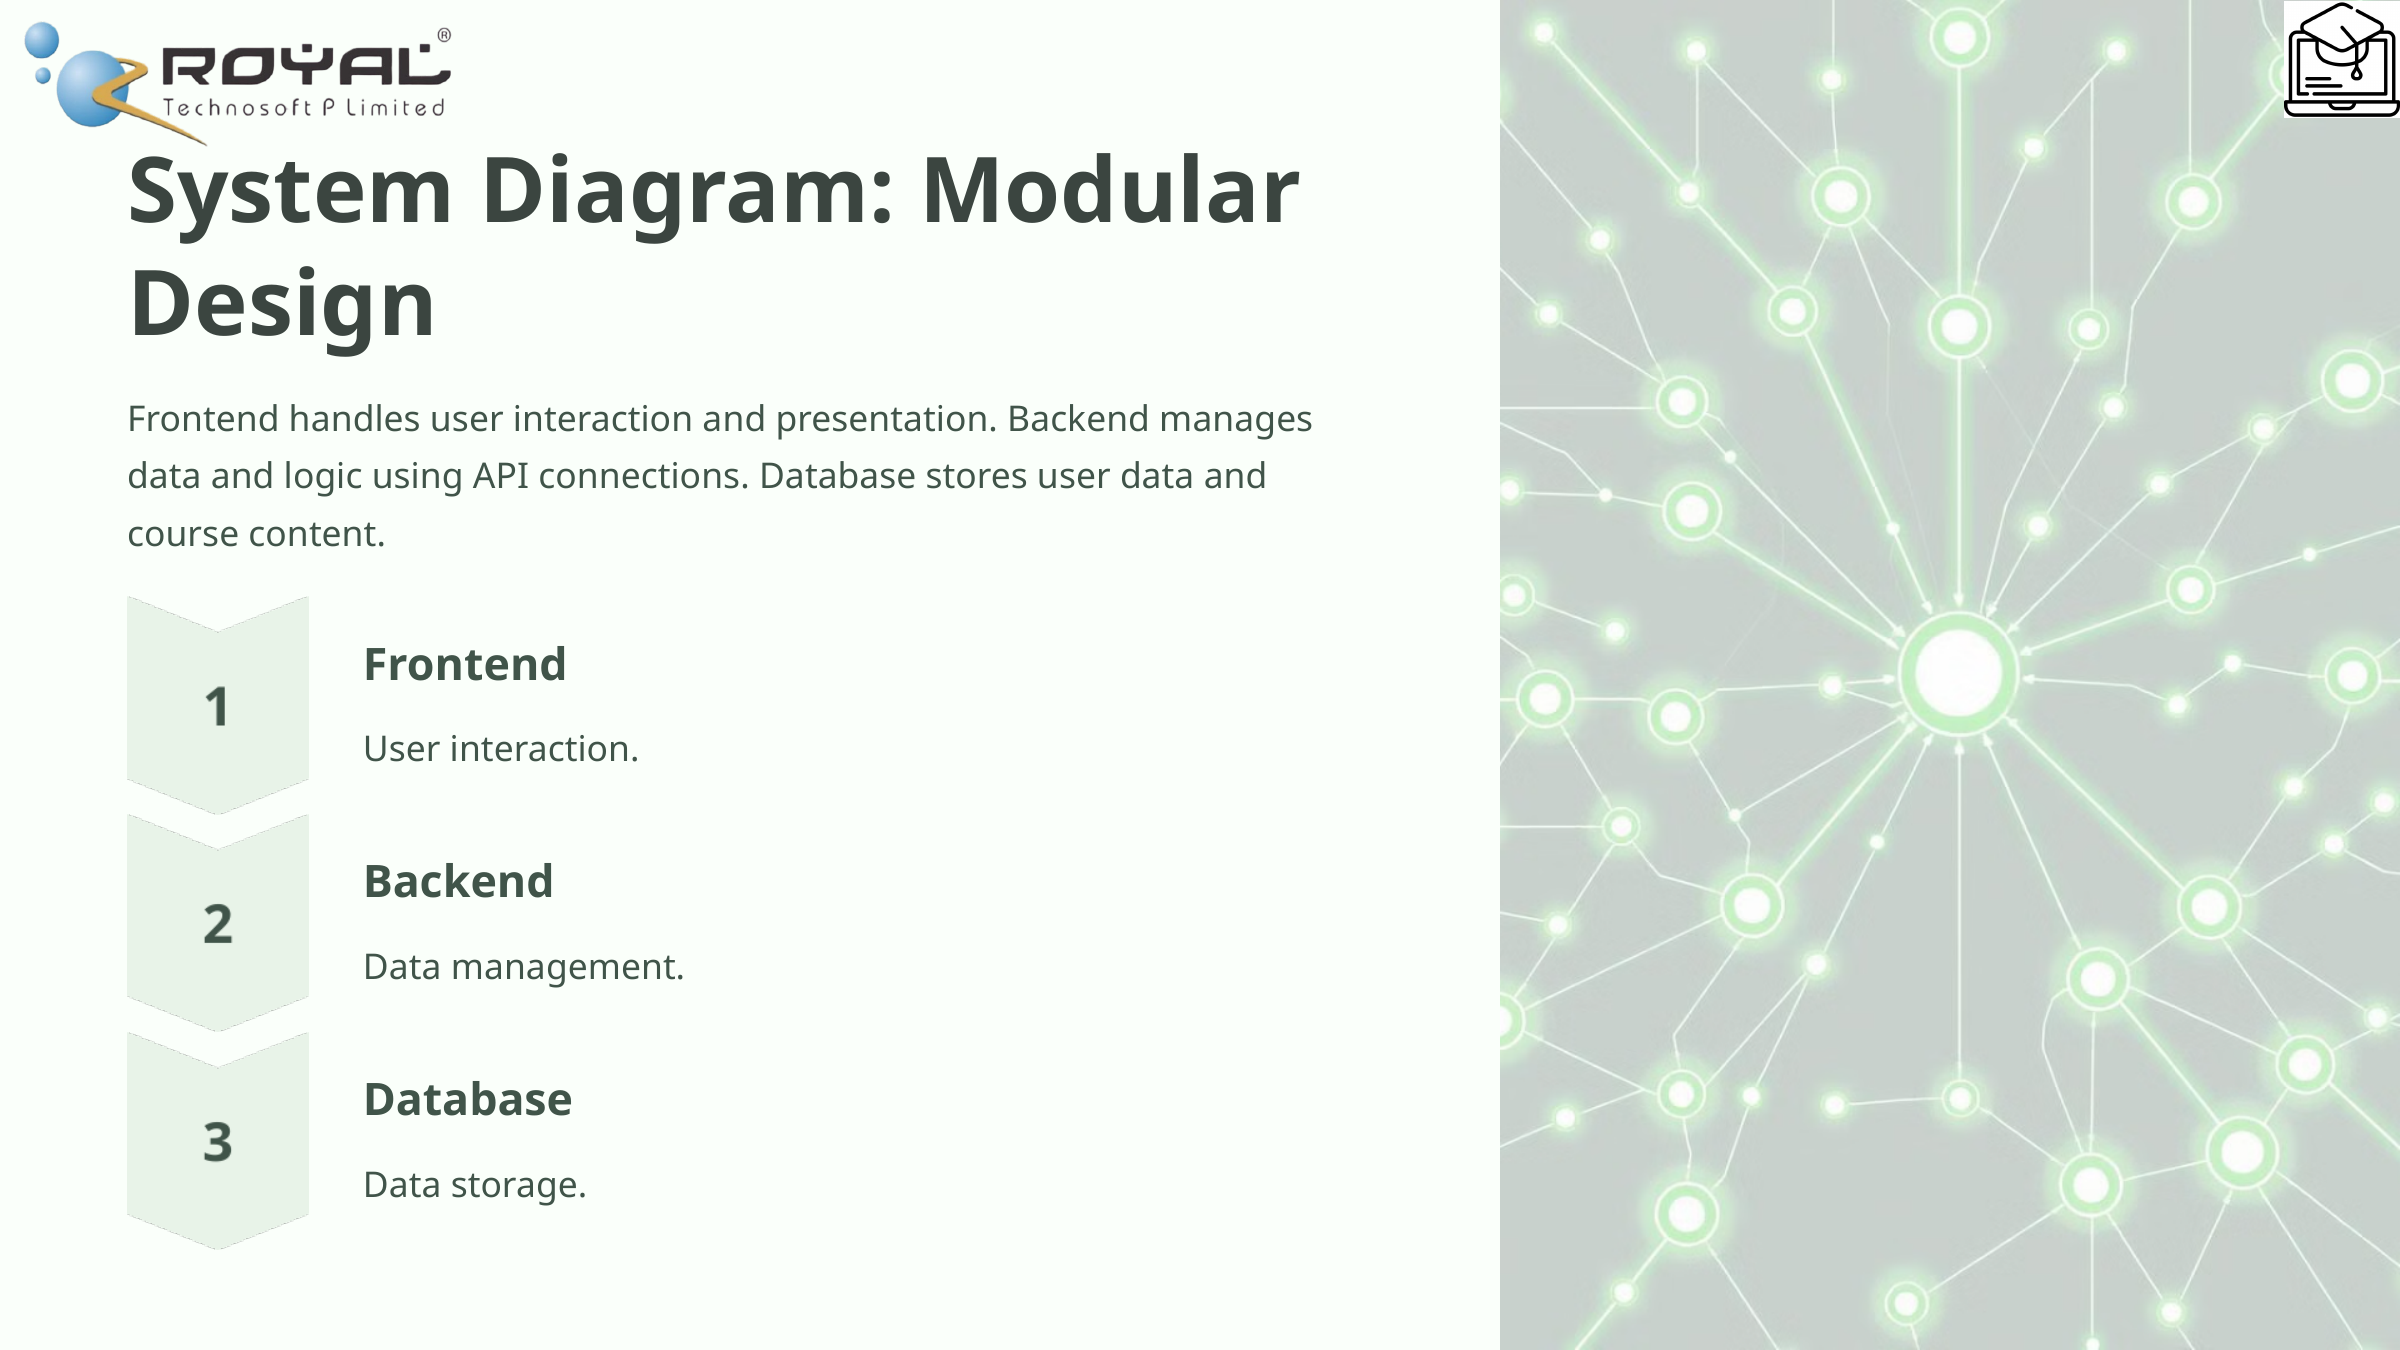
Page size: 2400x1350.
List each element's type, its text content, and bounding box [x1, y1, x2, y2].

text_box Data management. [362, 928, 1373, 988]
text_box Backend [362, 850, 817, 908]
text_box User interaction. [362, 711, 1373, 770]
text_box Data storage. [362, 1146, 1373, 1205]
picture [1499, 0, 2400, 1350]
text_box Frontend handles user interaction and presentation. Backend manages data and logic using API connections. Database stores user data and course content. [127, 381, 1373, 556]
text_box Frontend [362, 632, 817, 690]
text_box Database [362, 1068, 817, 1125]
text_box System Diagram: Modular Design [127, 128, 1373, 356]
picture [126, 596, 309, 1250]
text_box [16, 0, 467, 165]
